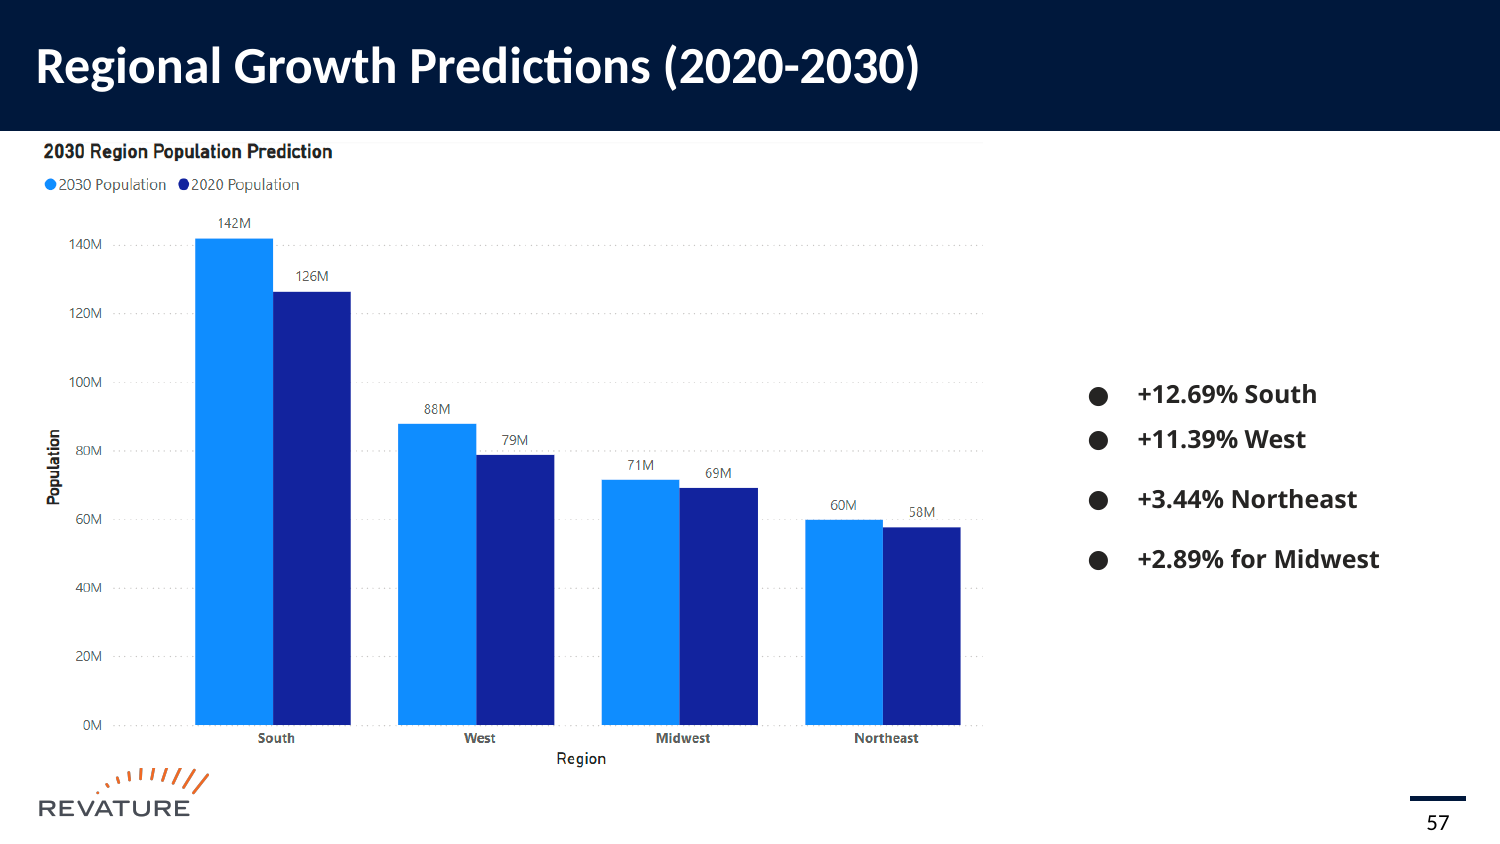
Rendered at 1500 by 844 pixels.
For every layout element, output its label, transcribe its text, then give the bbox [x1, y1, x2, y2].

picture [34, 141, 984, 820]
title Regional Growth Predictions (2020-2030) [35, 38, 1465, 180]
text_box +12.69% South +11.39% West +3.44% Northeast +2.89% for Midwest [1047, 303, 1465, 821]
